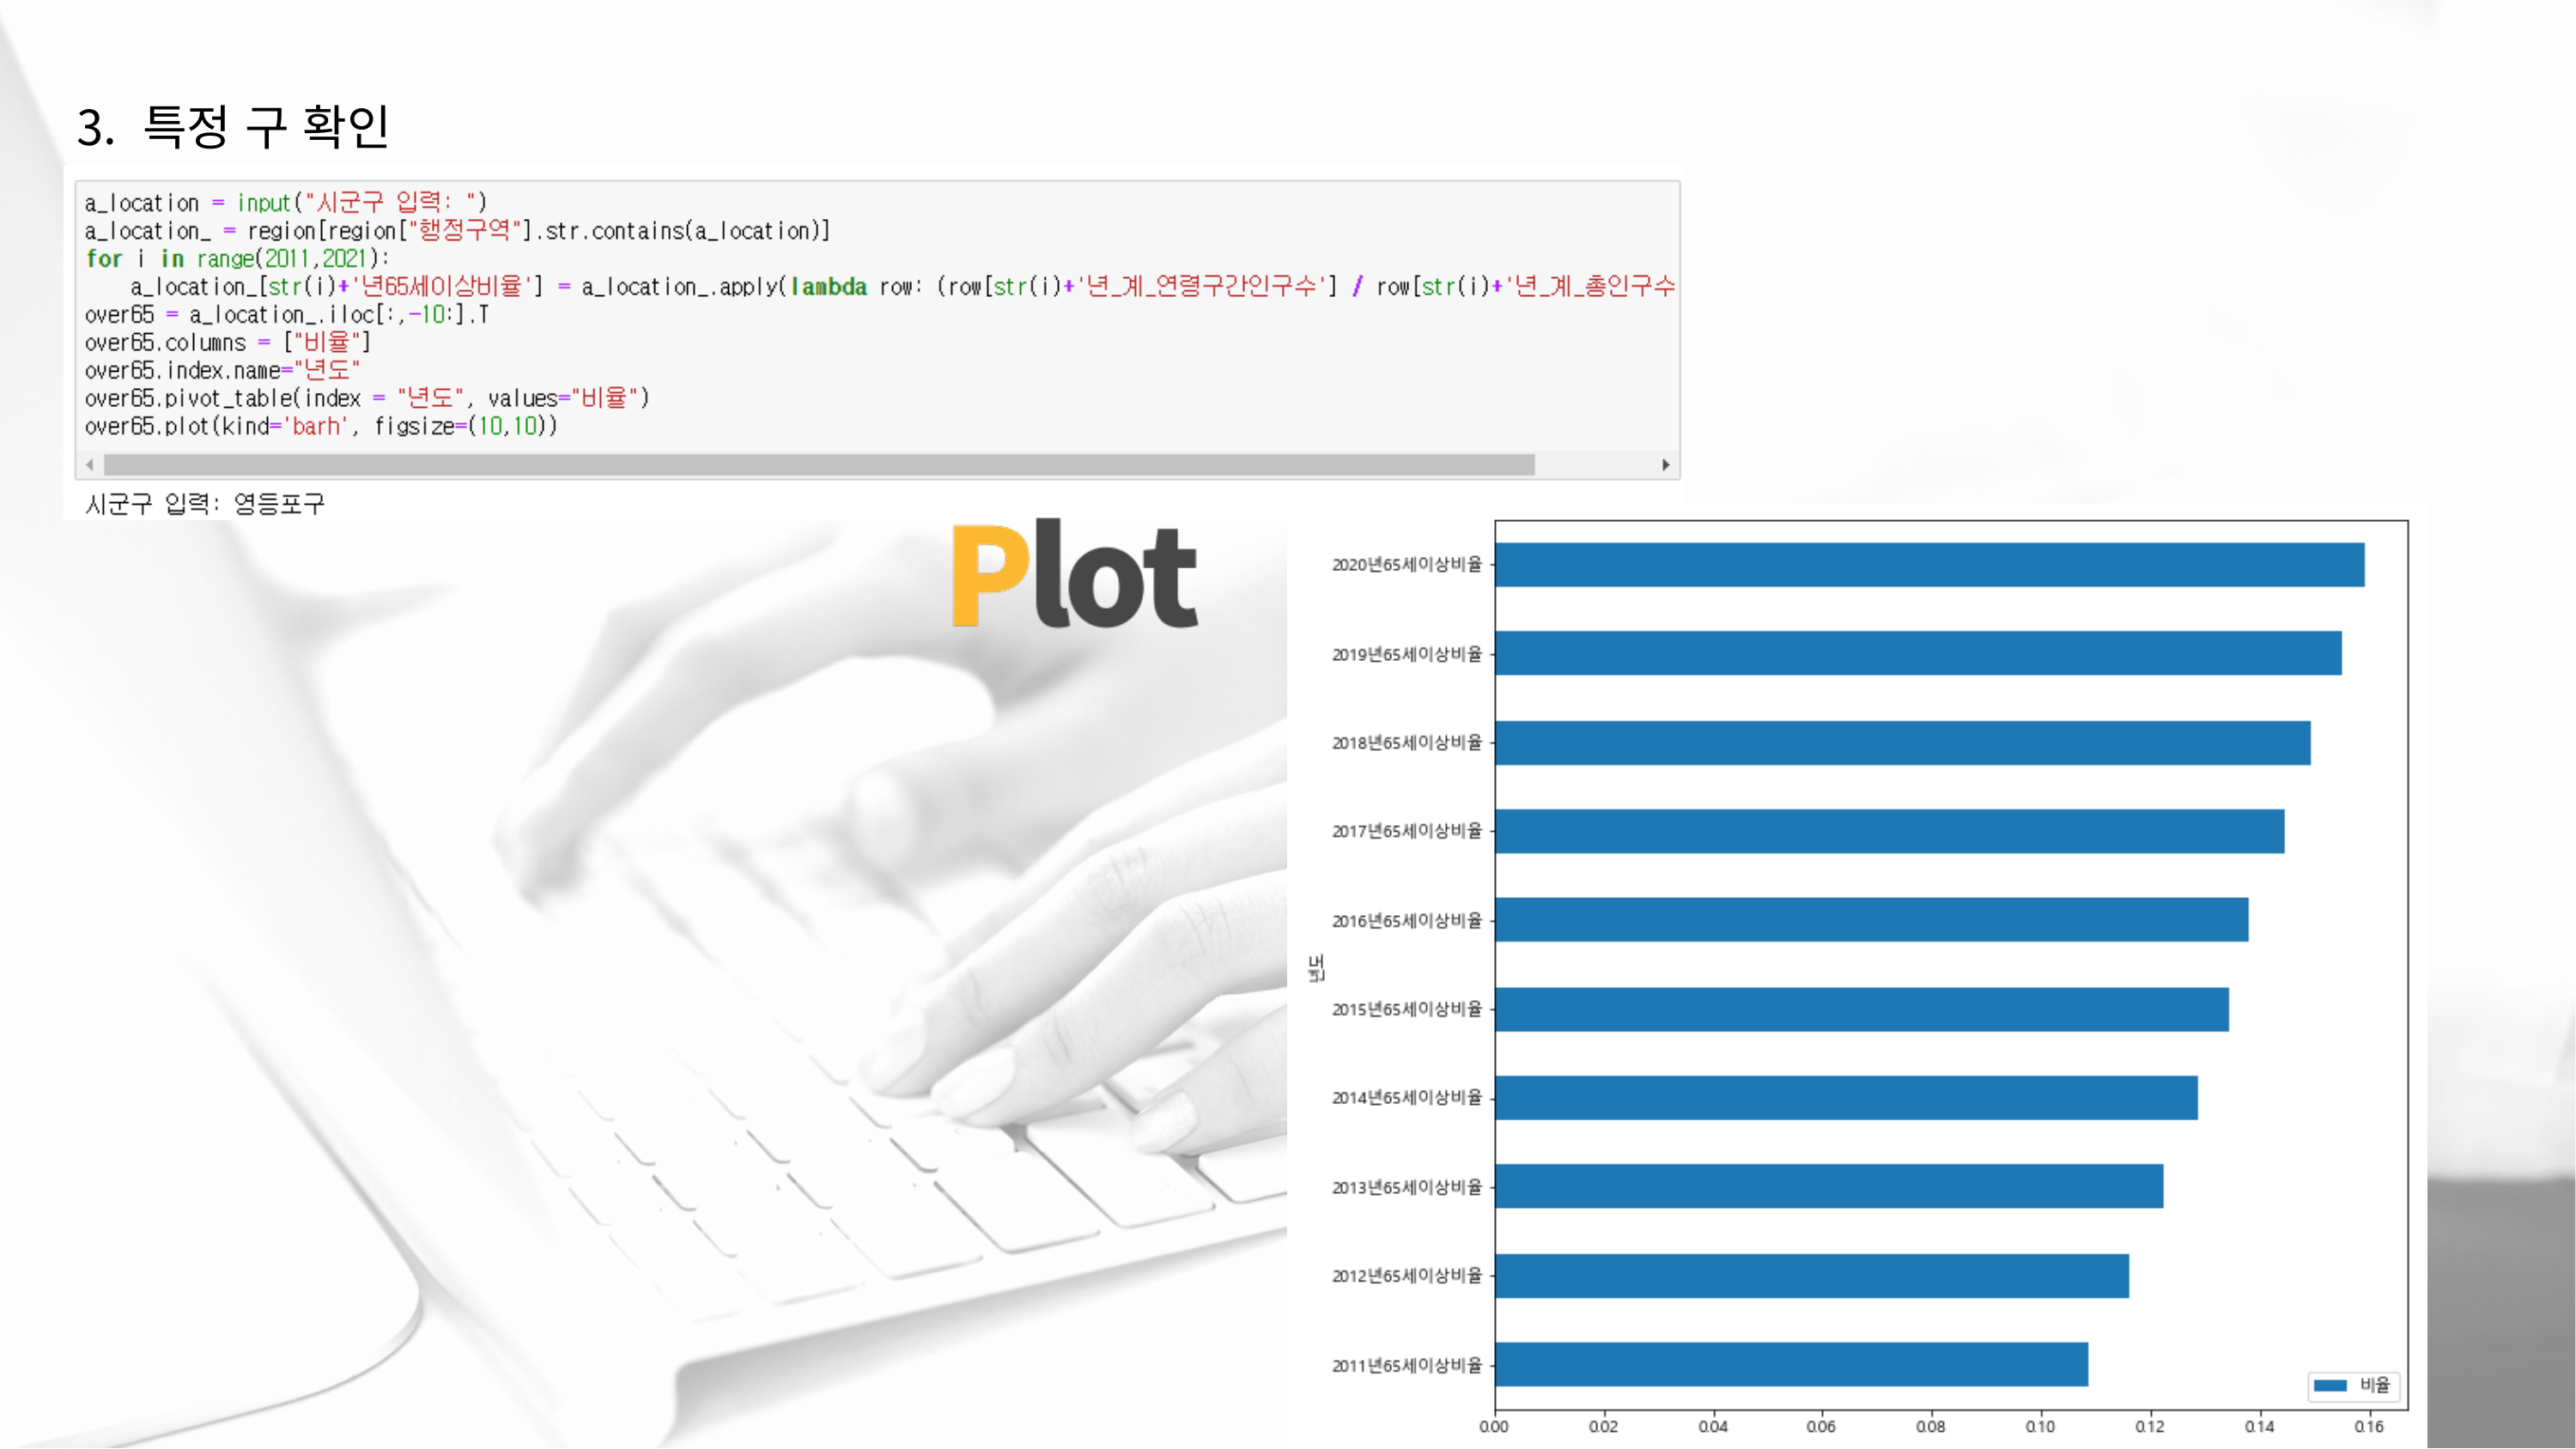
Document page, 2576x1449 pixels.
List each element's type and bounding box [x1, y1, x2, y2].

picture [64, 166, 2427, 1449]
text_box [0, 0, 2576, 1448]
